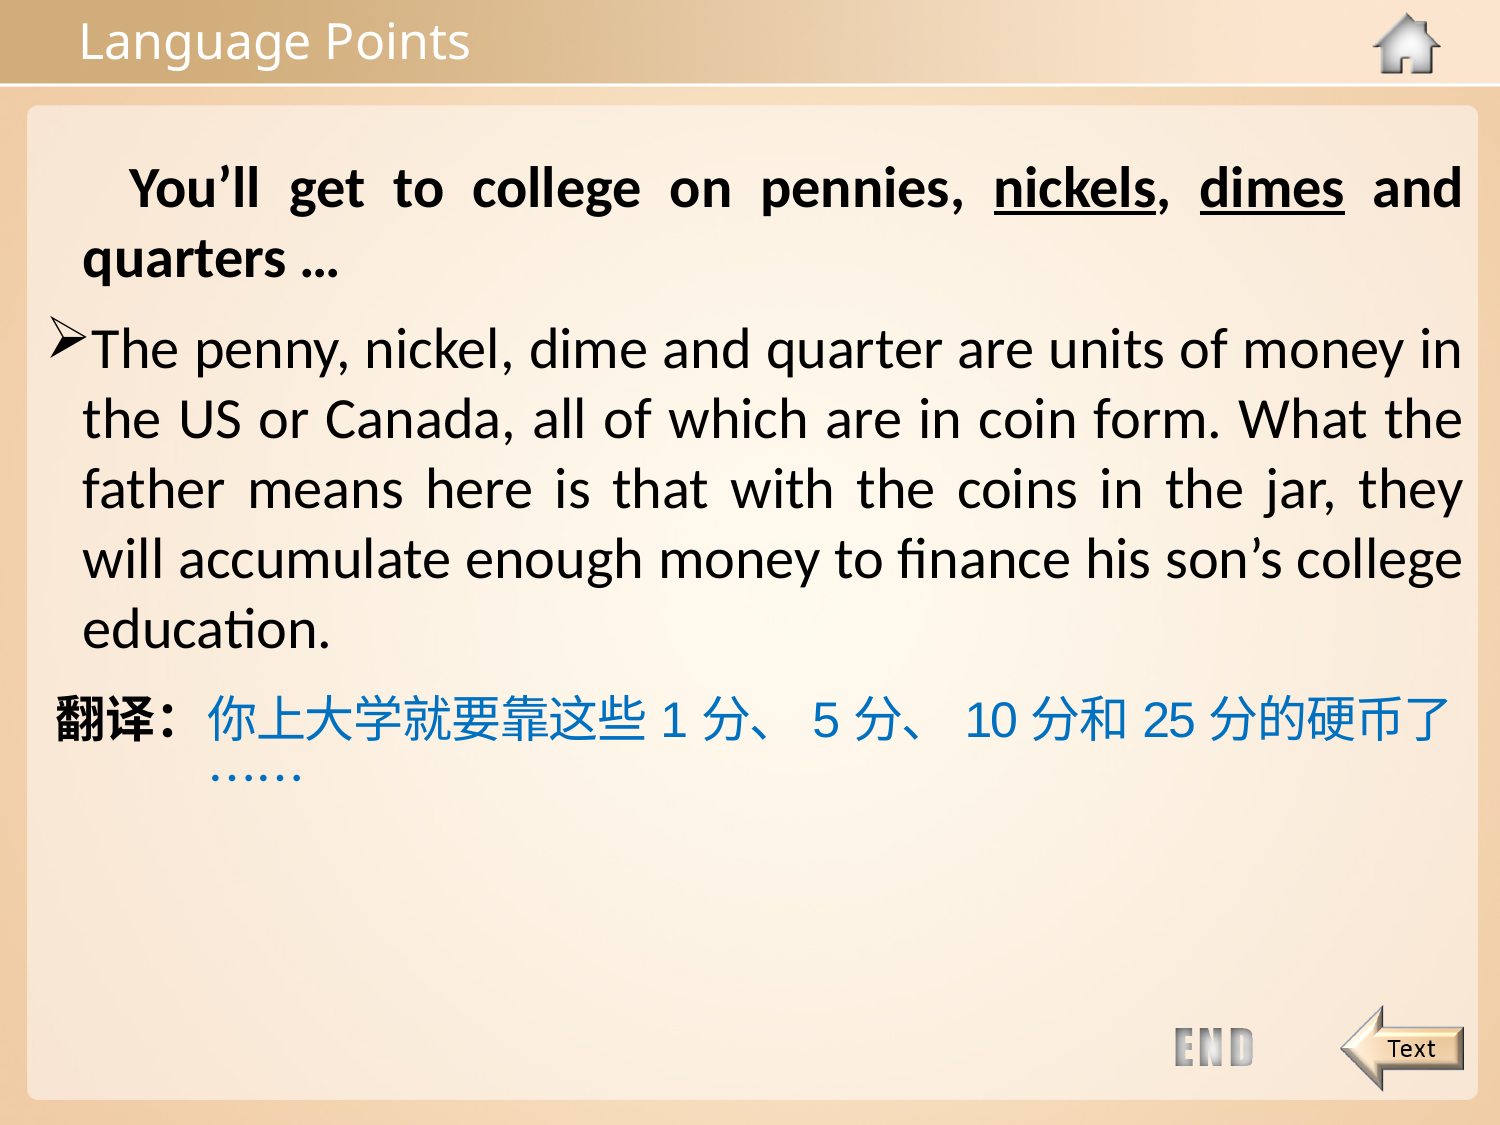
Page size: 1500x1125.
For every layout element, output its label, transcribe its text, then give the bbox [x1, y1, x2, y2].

text_box 你上大学就要靠这些1分、5分、10分和25分的硬币了…… [192, 679, 1469, 815]
text_box Language Points [63, 2, 487, 77]
picture [0, 0, 1500, 1125]
text_box 翻译： [40, 679, 192, 755]
list You’ll get to college on pennies, nickels, dimes and quarters … The penny, nickel, dime and quarter are units of money in the US or Canada, all of which are in coin form. What the father means here is that with the coins in the jar, they will accumulate enough money to finance his son’s college education. [29, 141, 1480, 924]
